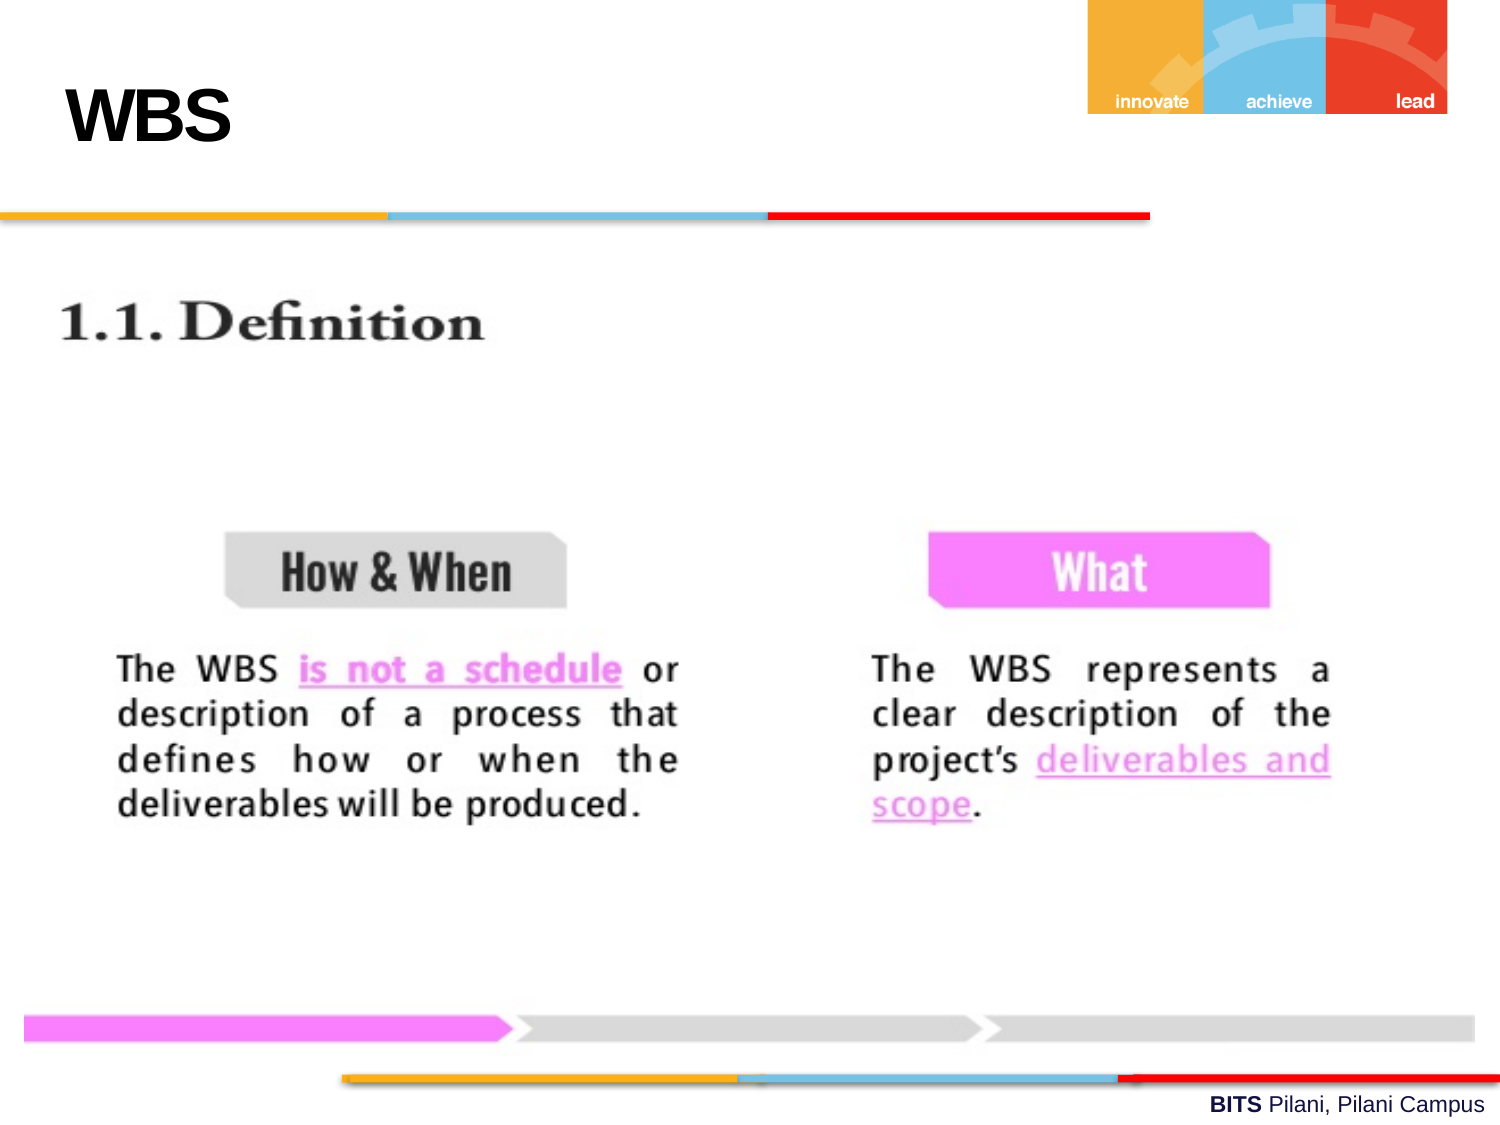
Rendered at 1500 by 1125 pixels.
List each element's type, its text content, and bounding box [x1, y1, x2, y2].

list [24, 262, 1476, 1063]
list WBS [50, 24, 1088, 213]
picture [1087, 0, 1448, 114]
